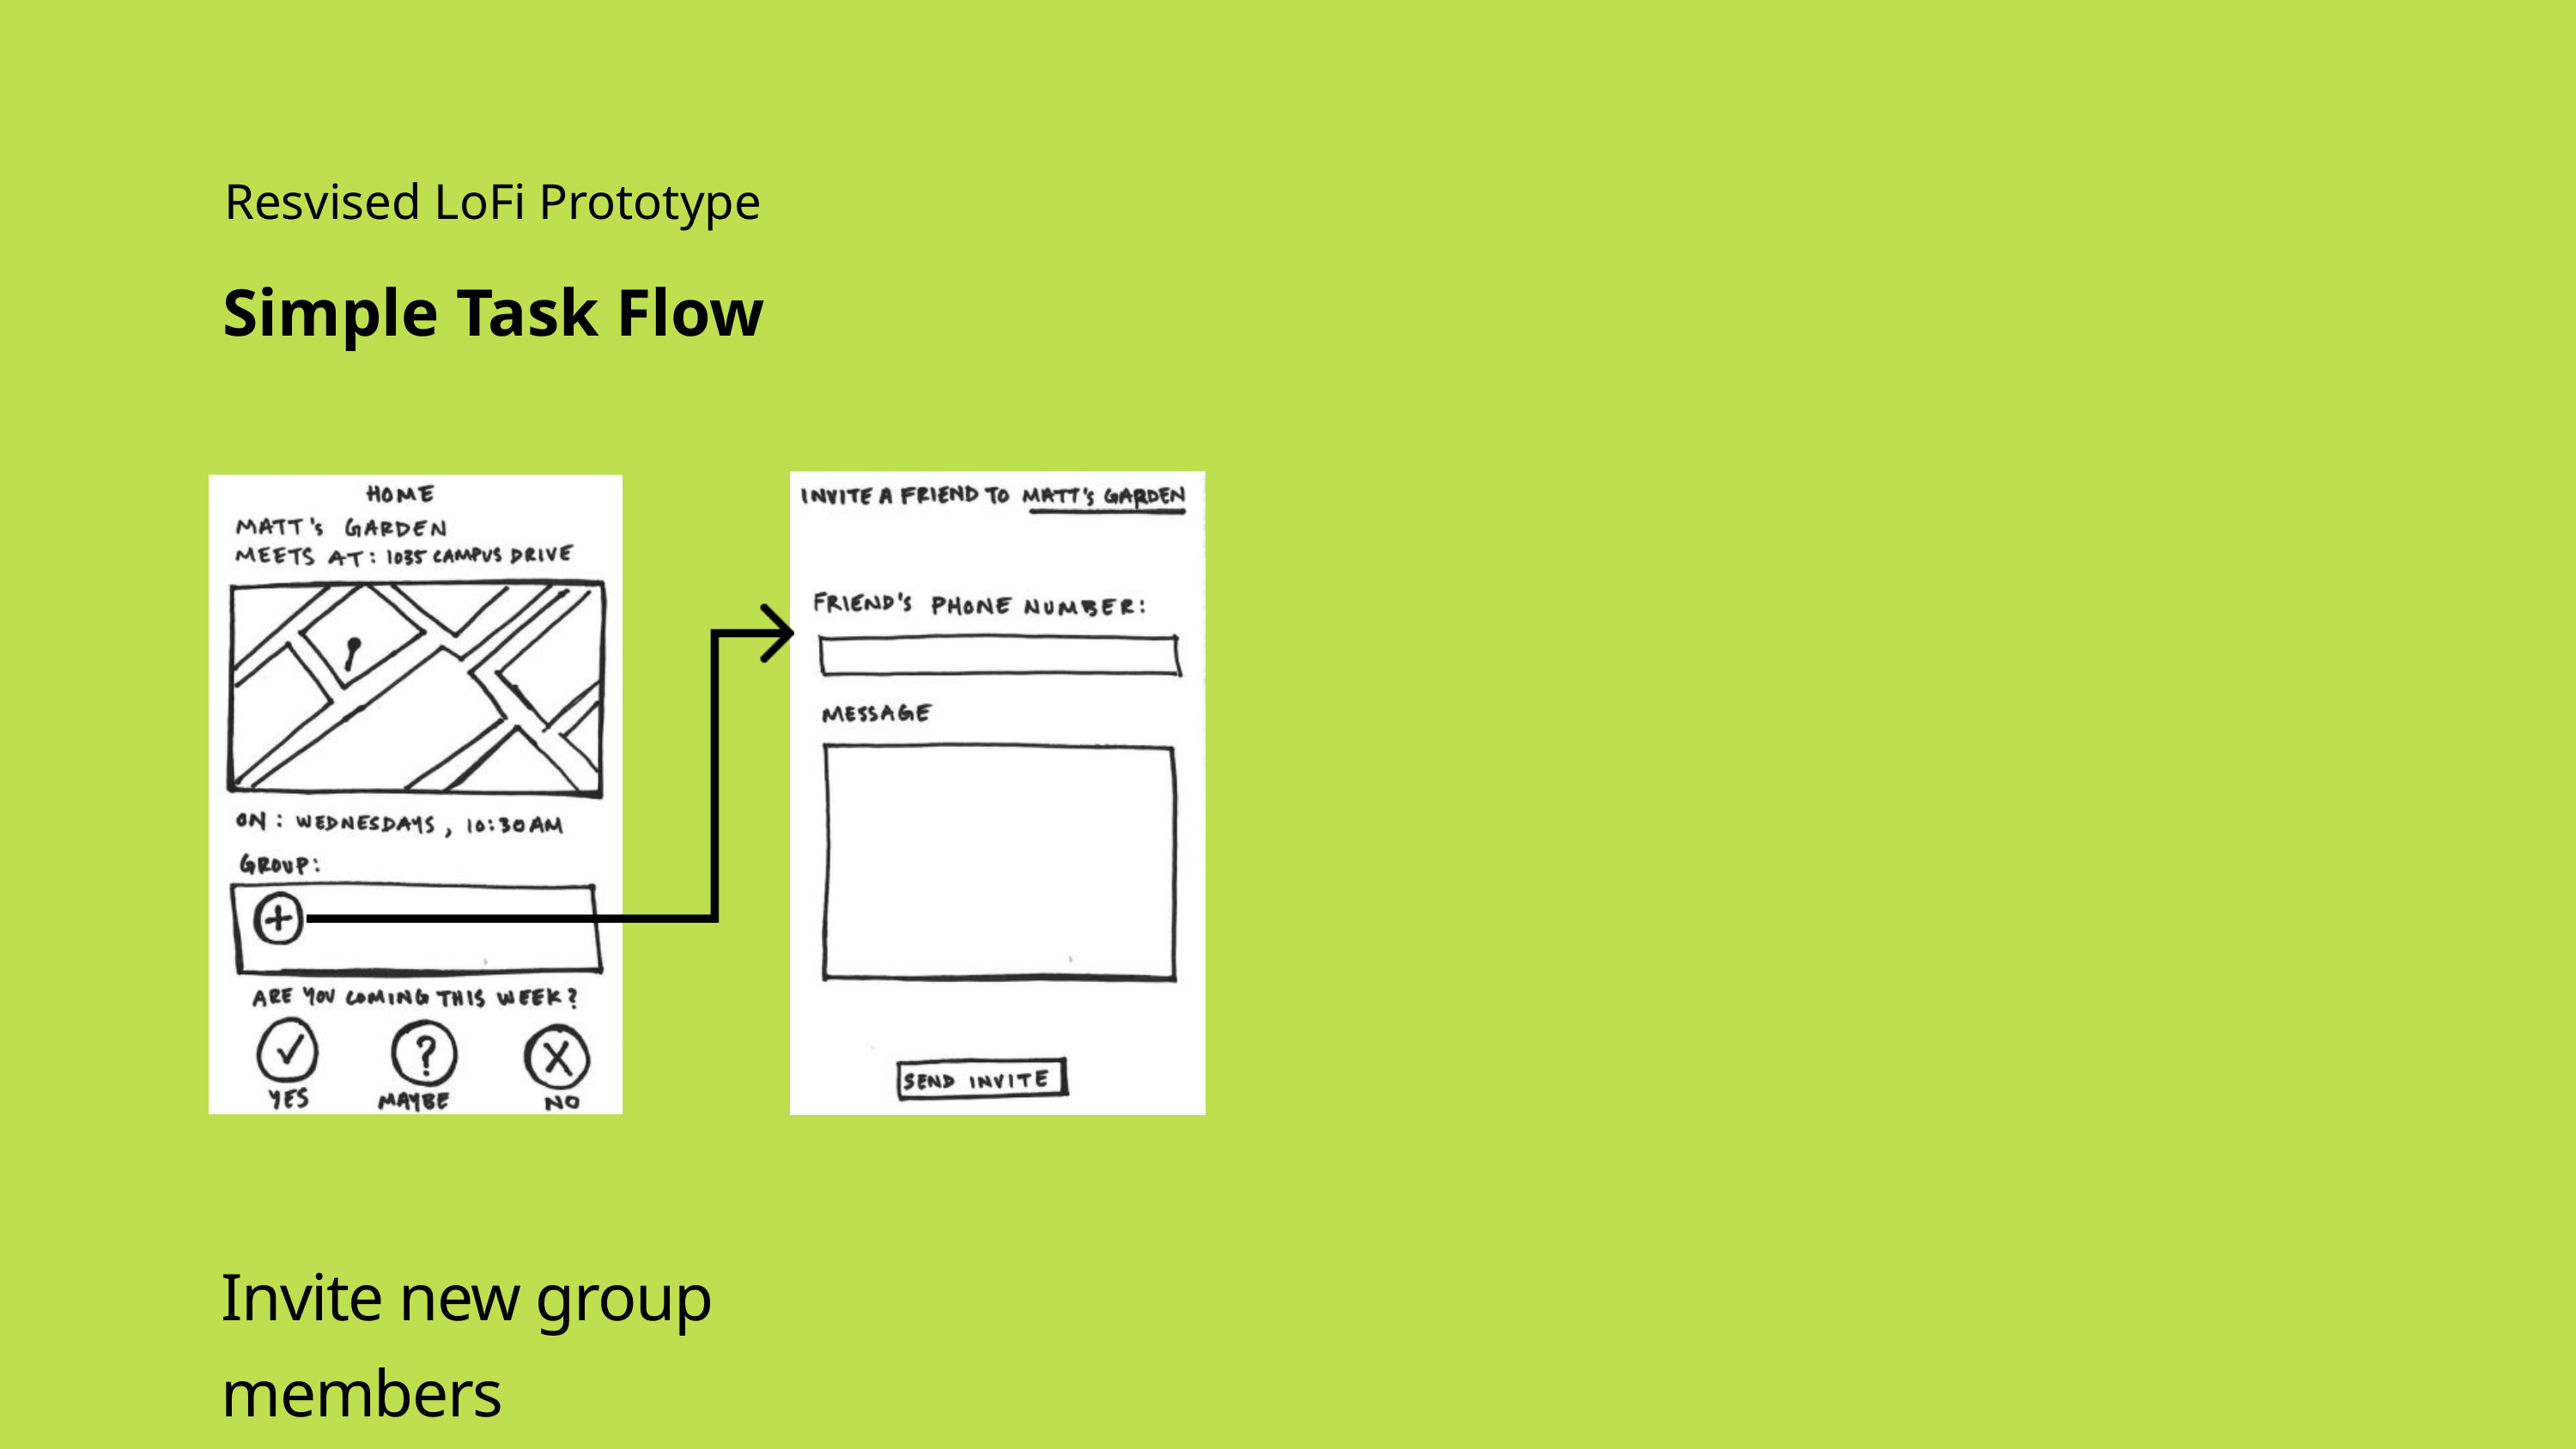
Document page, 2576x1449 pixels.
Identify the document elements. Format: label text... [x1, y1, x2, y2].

text_box Simple Task Flow [222, 273, 822, 355]
picture [209, 471, 1206, 1115]
text_box Invite new group members [221, 1236, 993, 1334]
text_box Resvised LoFi Prototype [223, 173, 772, 231]
